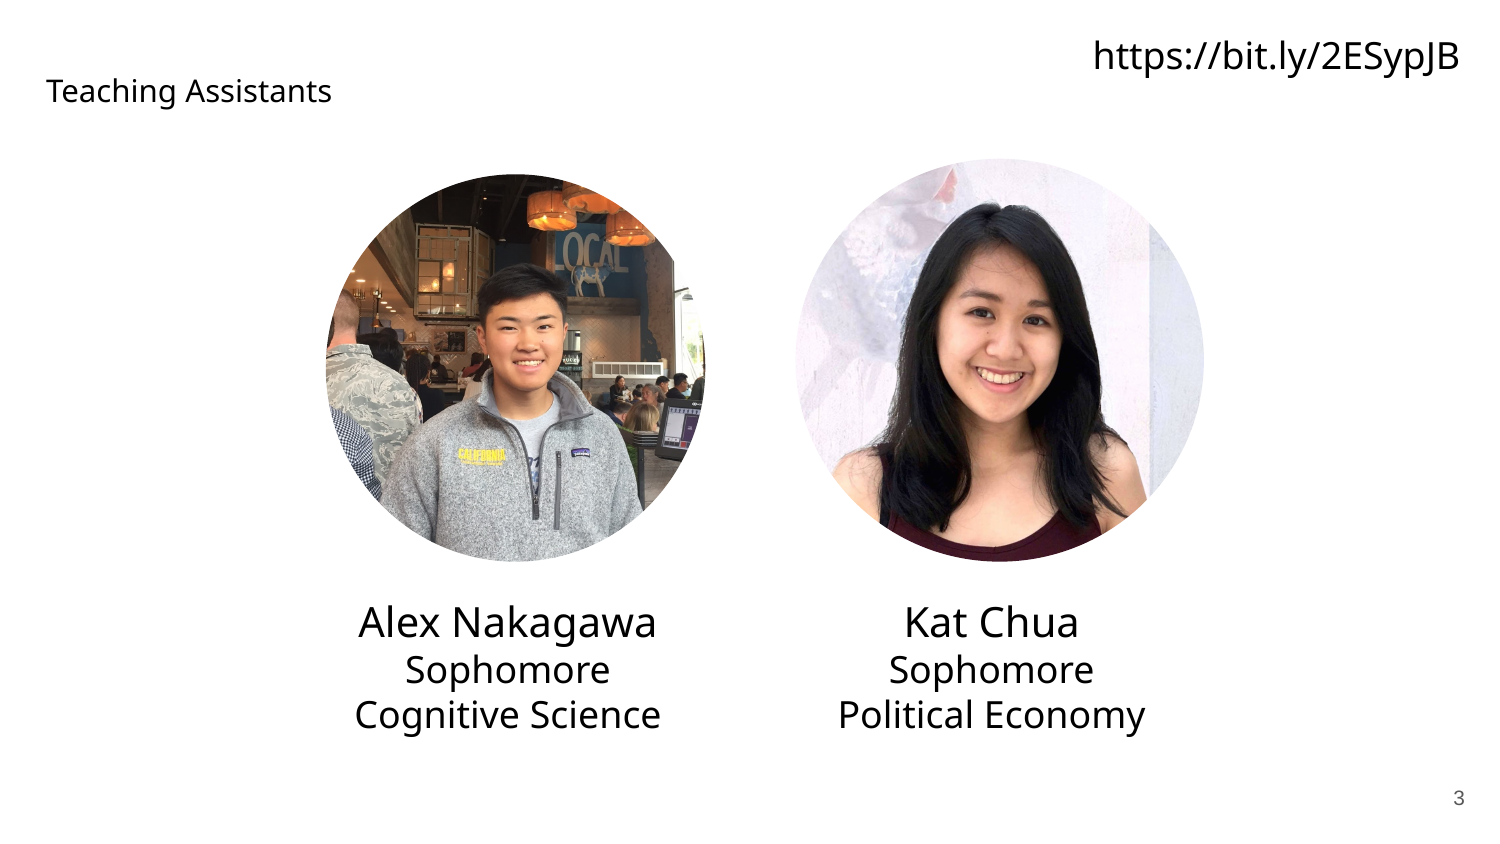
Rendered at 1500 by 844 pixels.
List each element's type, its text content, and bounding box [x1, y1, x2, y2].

text_box Alex Nakagawa Sophomore Cognitive Science [295, 582, 721, 749]
text_box Kat Chua Sophomore Political Economy [779, 582, 1204, 749]
text_box https://bit.ly/2ESypJB [1077, 17, 1480, 83]
text_box Teaching Assistants [40, 68, 568, 113]
picture [795, 158, 1205, 562]
slide_number ‹#› [1389, 764, 1480, 830]
picture [325, 174, 706, 562]
